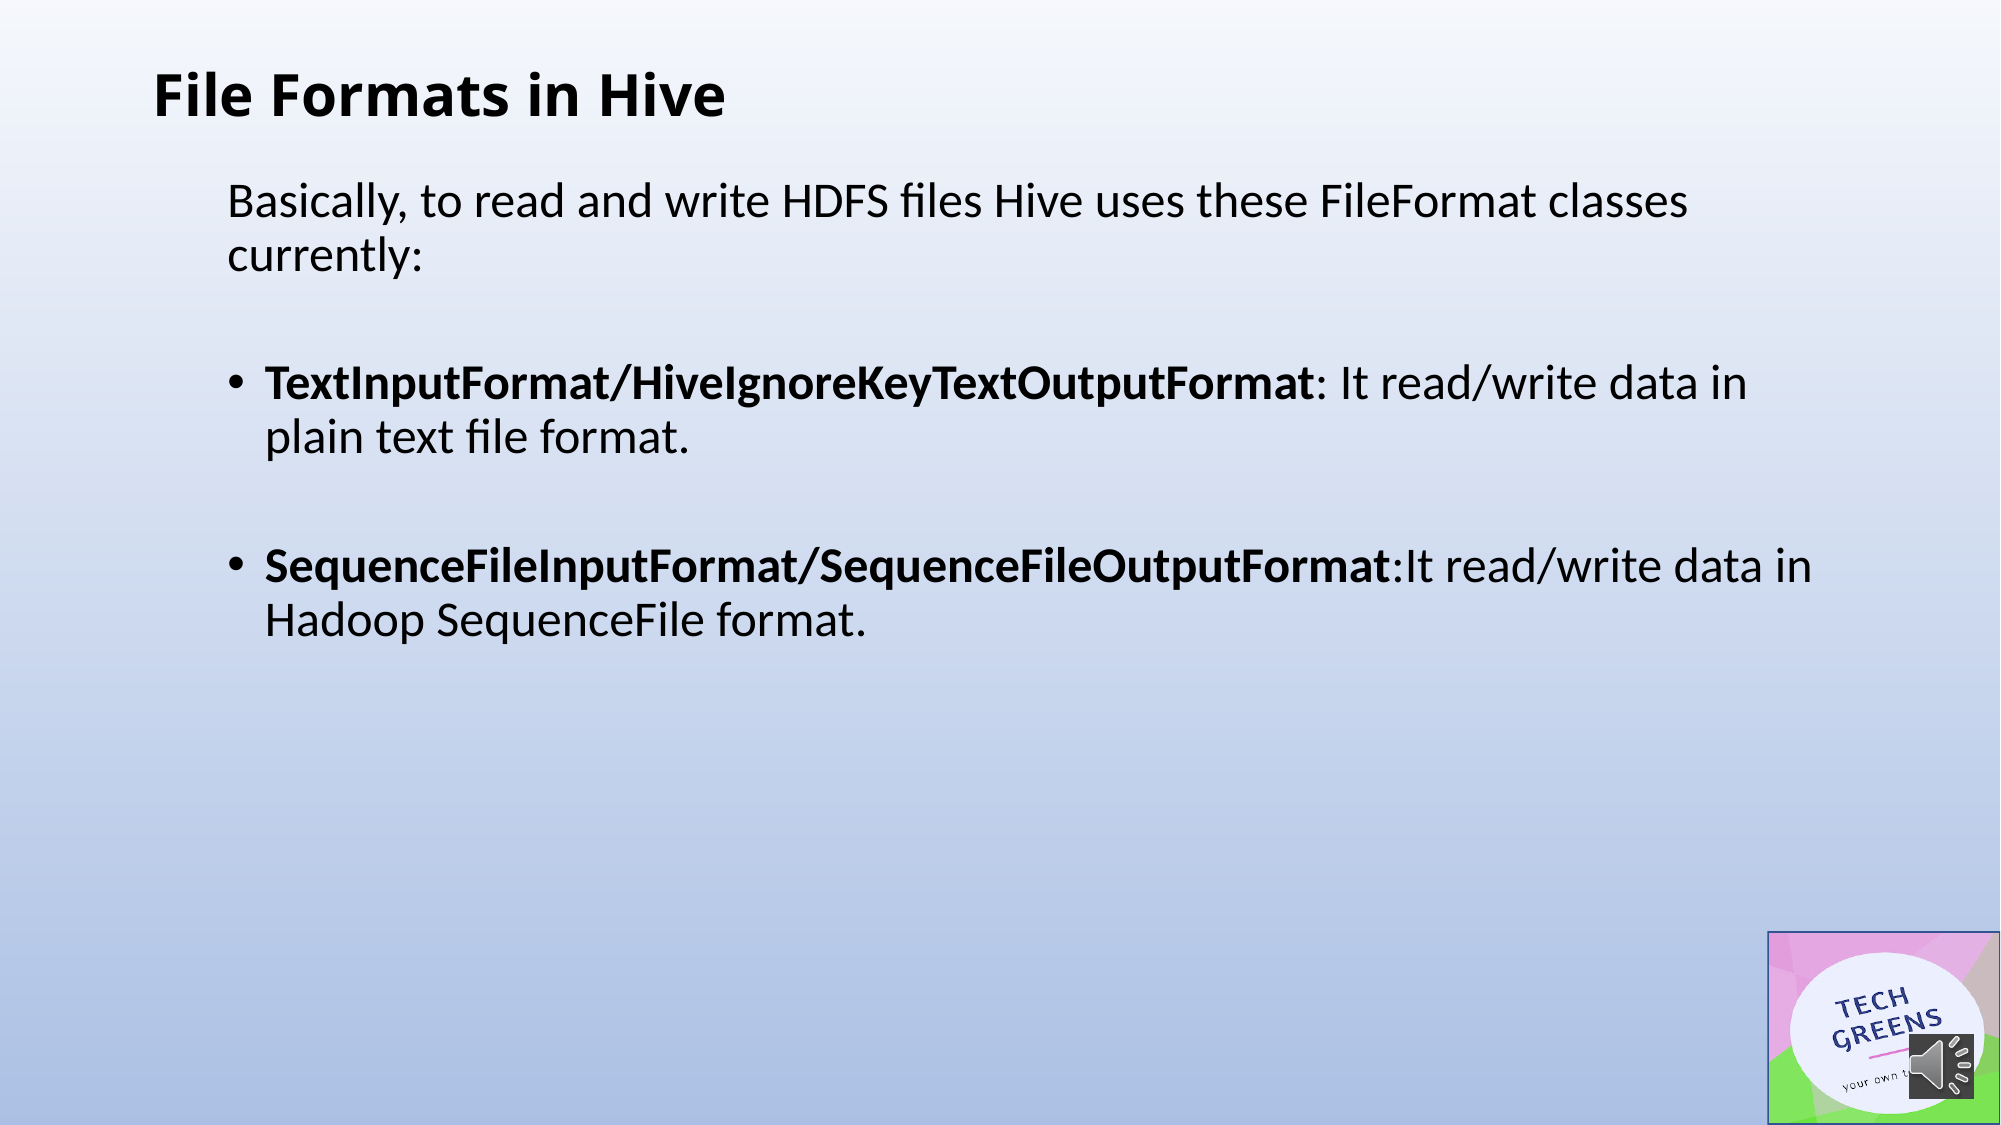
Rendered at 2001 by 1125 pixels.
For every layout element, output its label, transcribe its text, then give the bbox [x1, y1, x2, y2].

title File Formats in Hive [137, 59, 1863, 135]
picture [1769, 933, 1999, 1123]
list Basically, to read and write HDFS files Hive uses these FileFormat classes currently: TextInputFormat/HiveIgnoreKeyTextOutputFormat: It read/write data in plain text file format. SequenceFileInputFormat/SequenceFileOutputFormat:It read/write data in Hadoop SequenceFile format. [137, 166, 1863, 1014]
